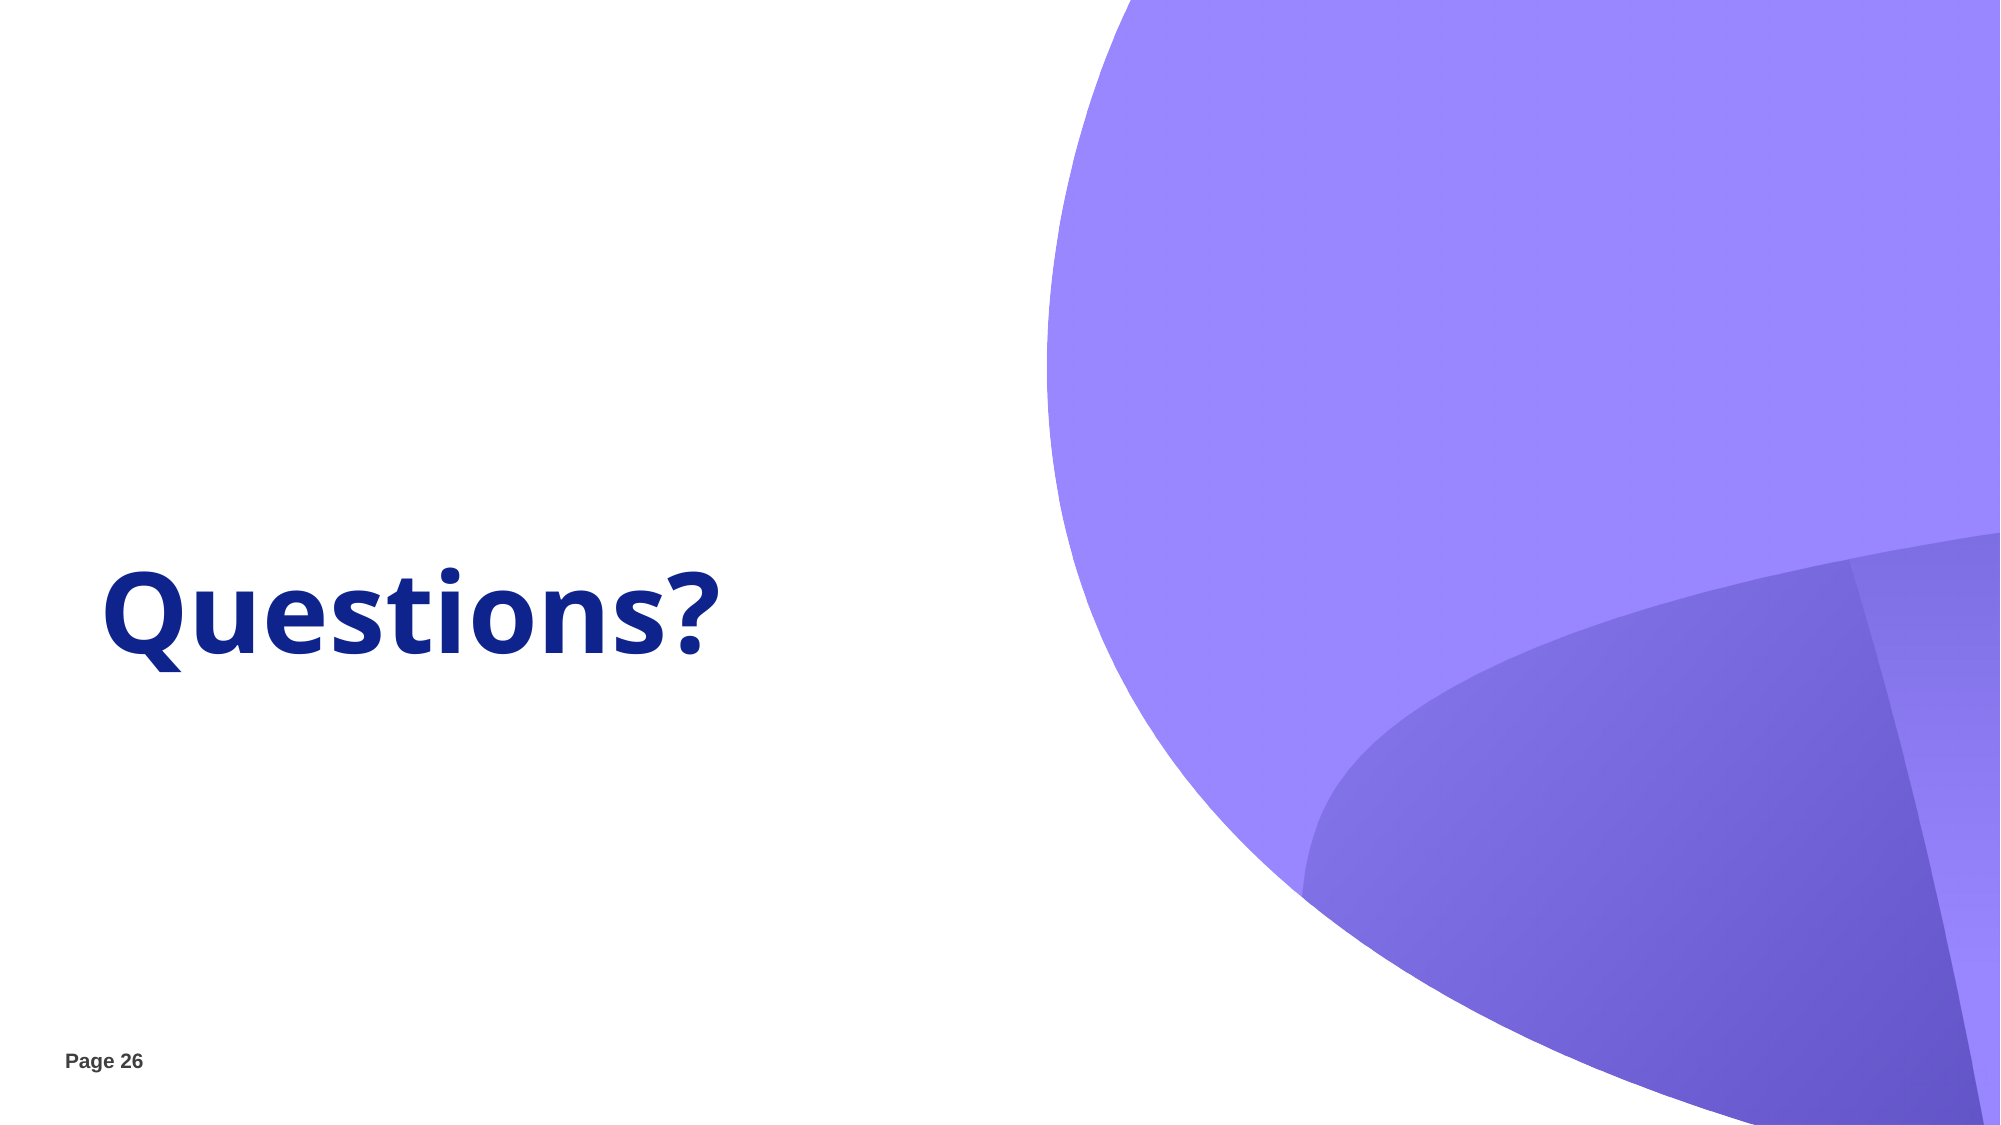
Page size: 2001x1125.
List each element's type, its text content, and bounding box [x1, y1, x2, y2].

text_box Questions? [84, 327, 1013, 685]
picture [977, 0, 2000, 1125]
